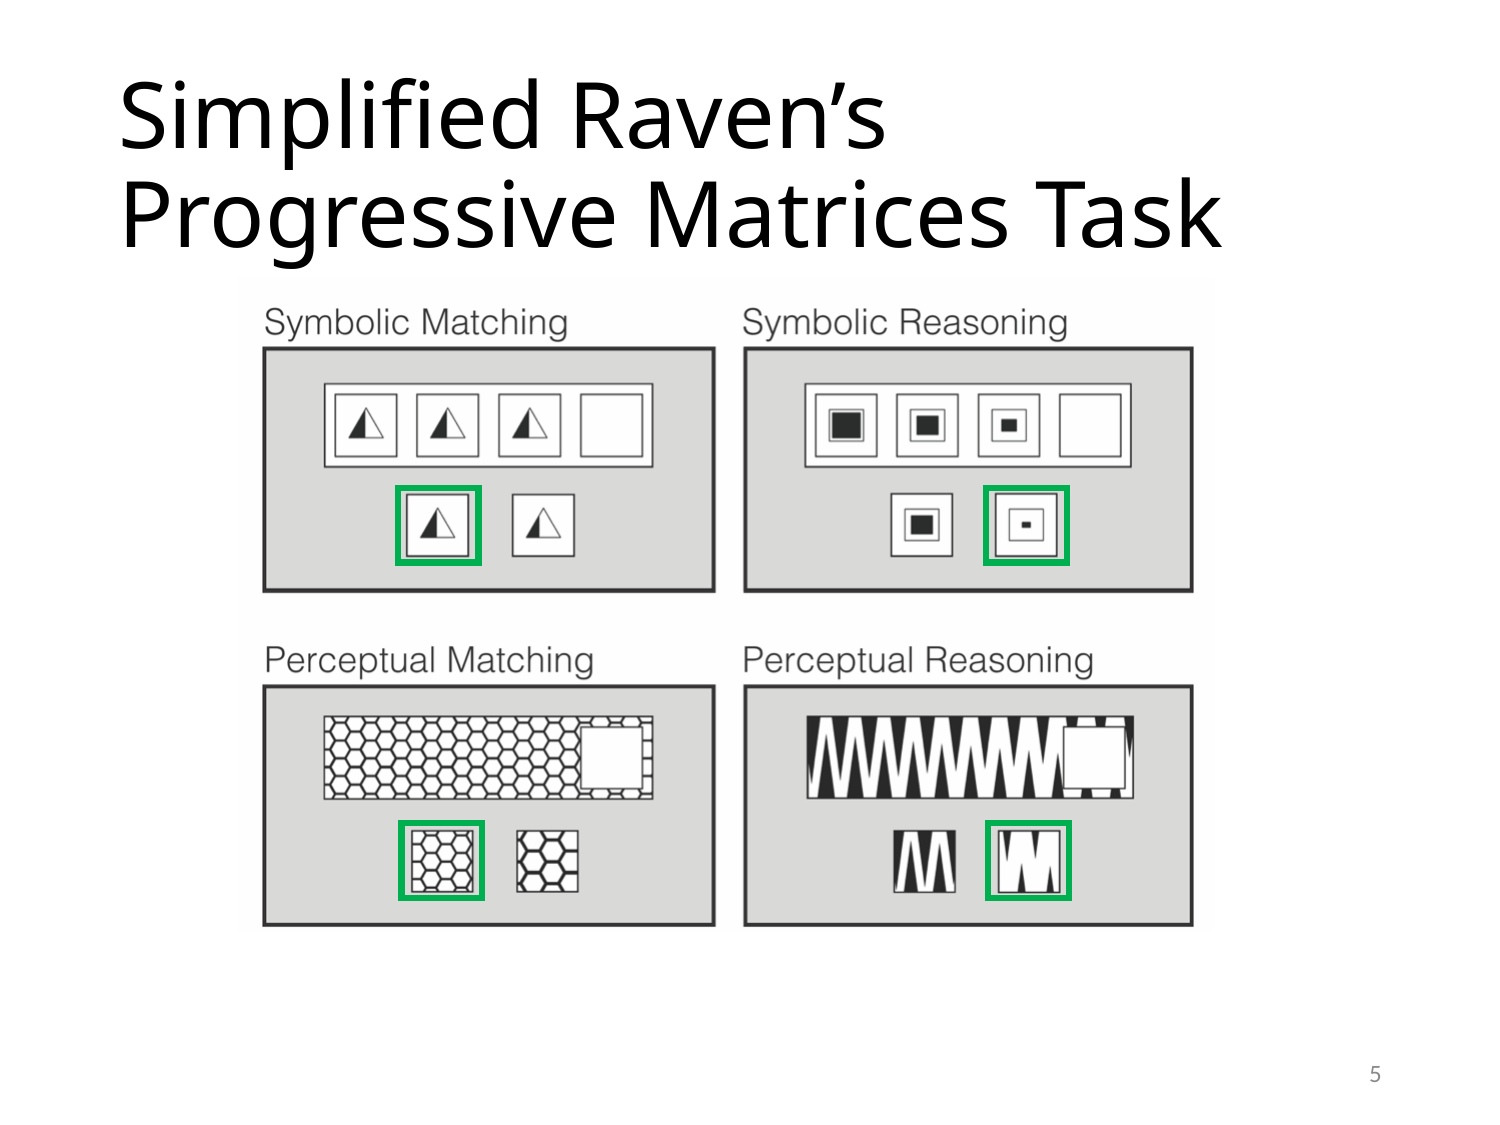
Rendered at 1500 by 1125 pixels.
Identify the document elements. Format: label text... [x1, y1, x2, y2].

title Simplified Raven’s Progressive Matrices Task [103, 59, 1397, 278]
slide_number 5 [1059, 1042, 1397, 1103]
picture [238, 277, 1215, 640]
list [238, 640, 1215, 932]
